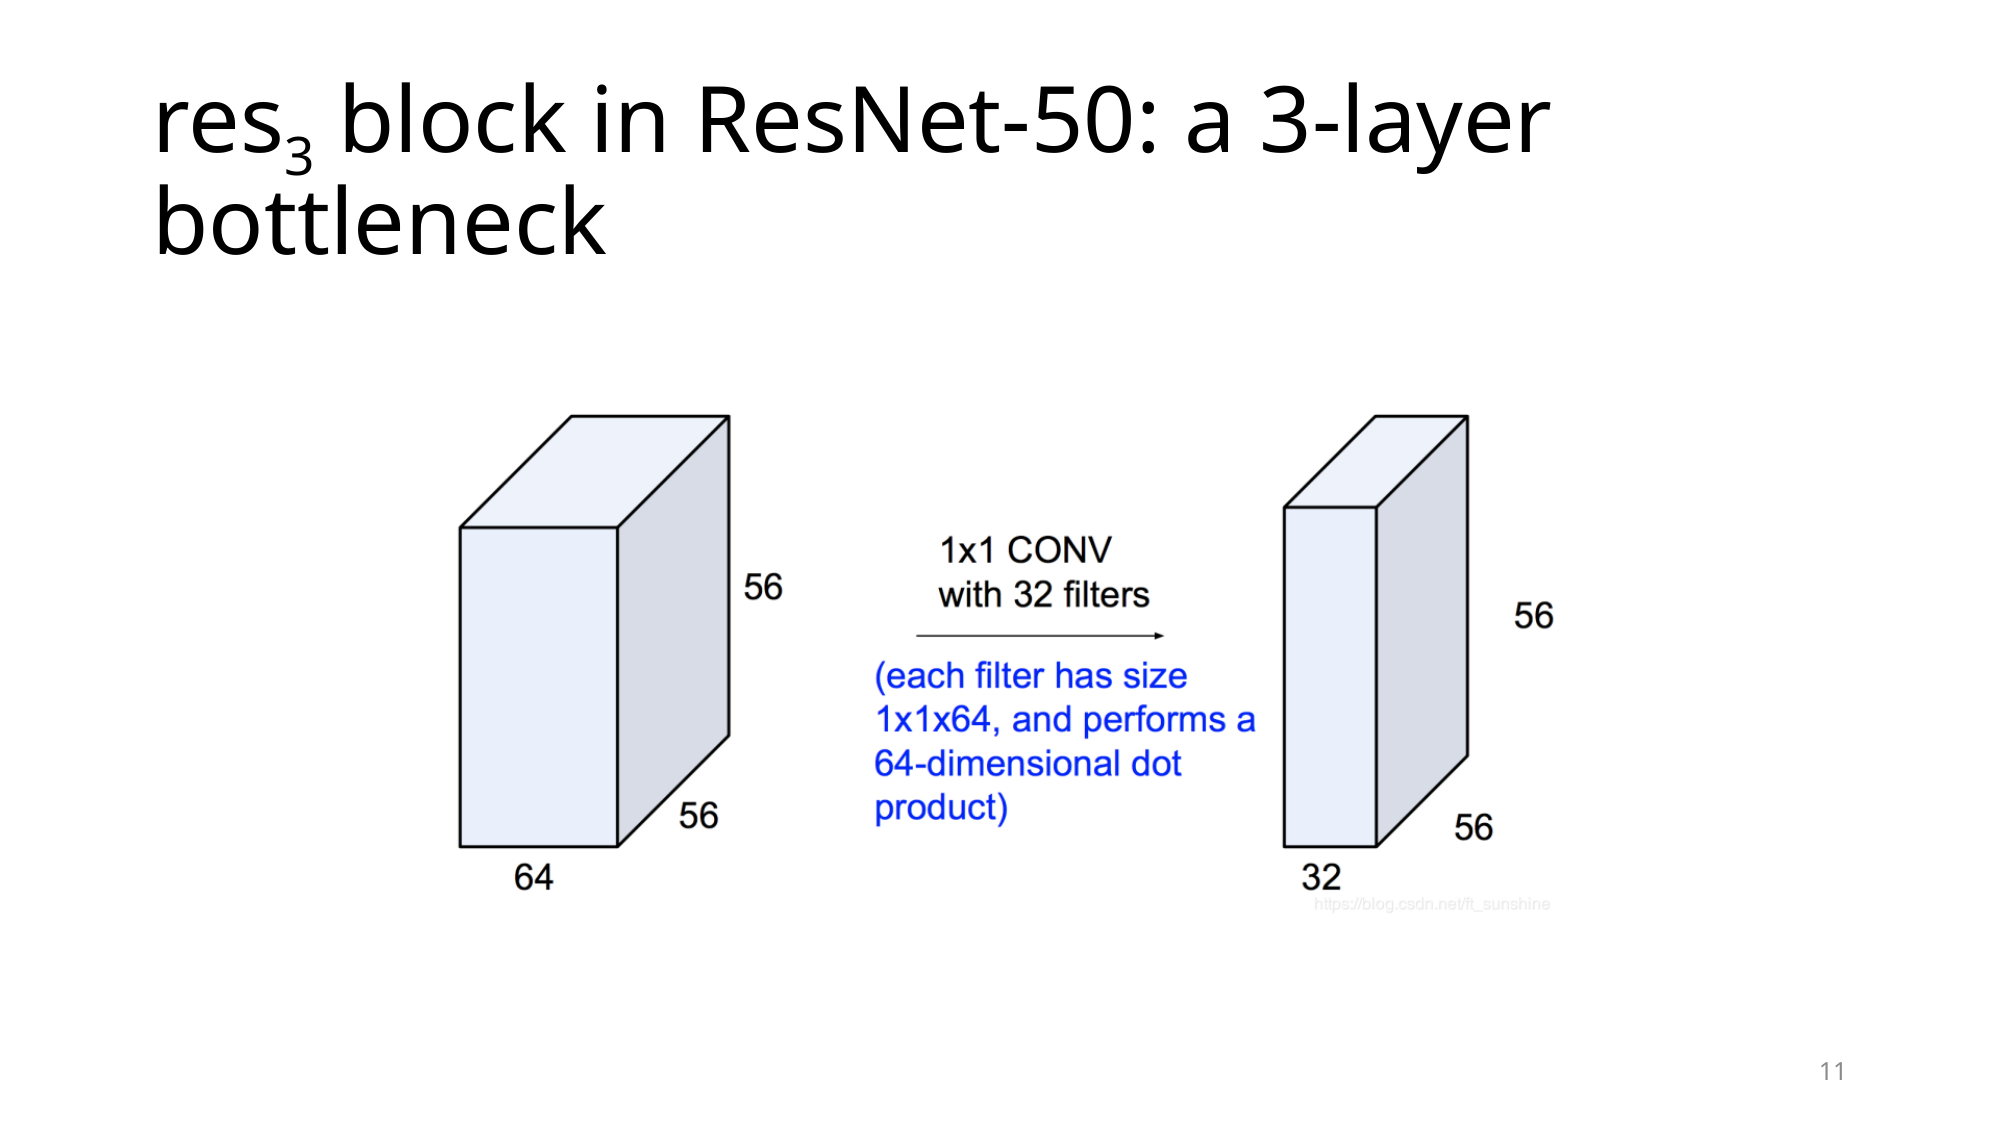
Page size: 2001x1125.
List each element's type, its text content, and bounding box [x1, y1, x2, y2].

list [440, 389, 1560, 924]
title res3 block in ResNet-50: a 3-layer bottleneck [137, 59, 1863, 278]
slide_number 11 [1412, 1042, 1863, 1103]
